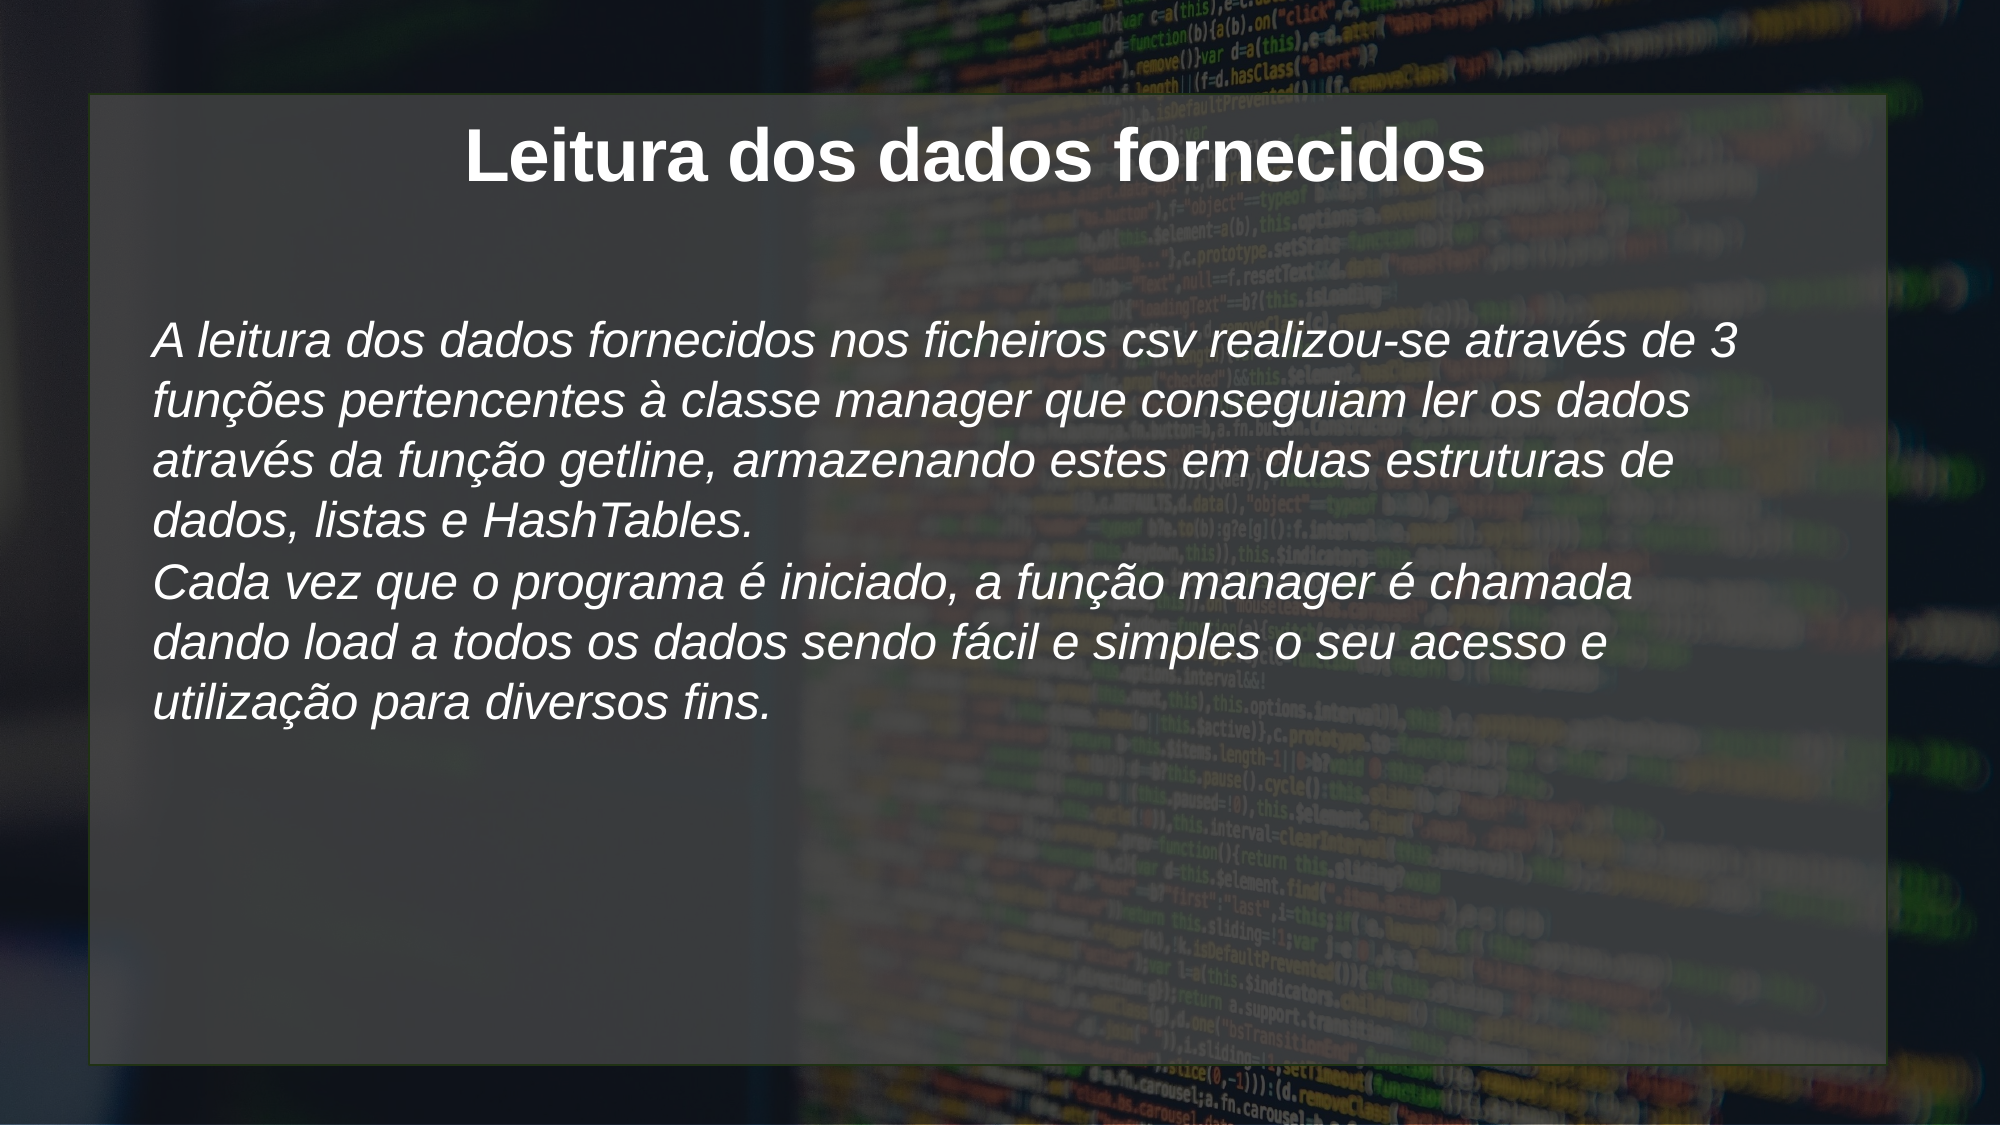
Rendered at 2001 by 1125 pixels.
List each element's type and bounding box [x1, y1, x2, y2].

picture [0, 0, 2000, 1125]
text_box [87, 93, 1889, 1067]
